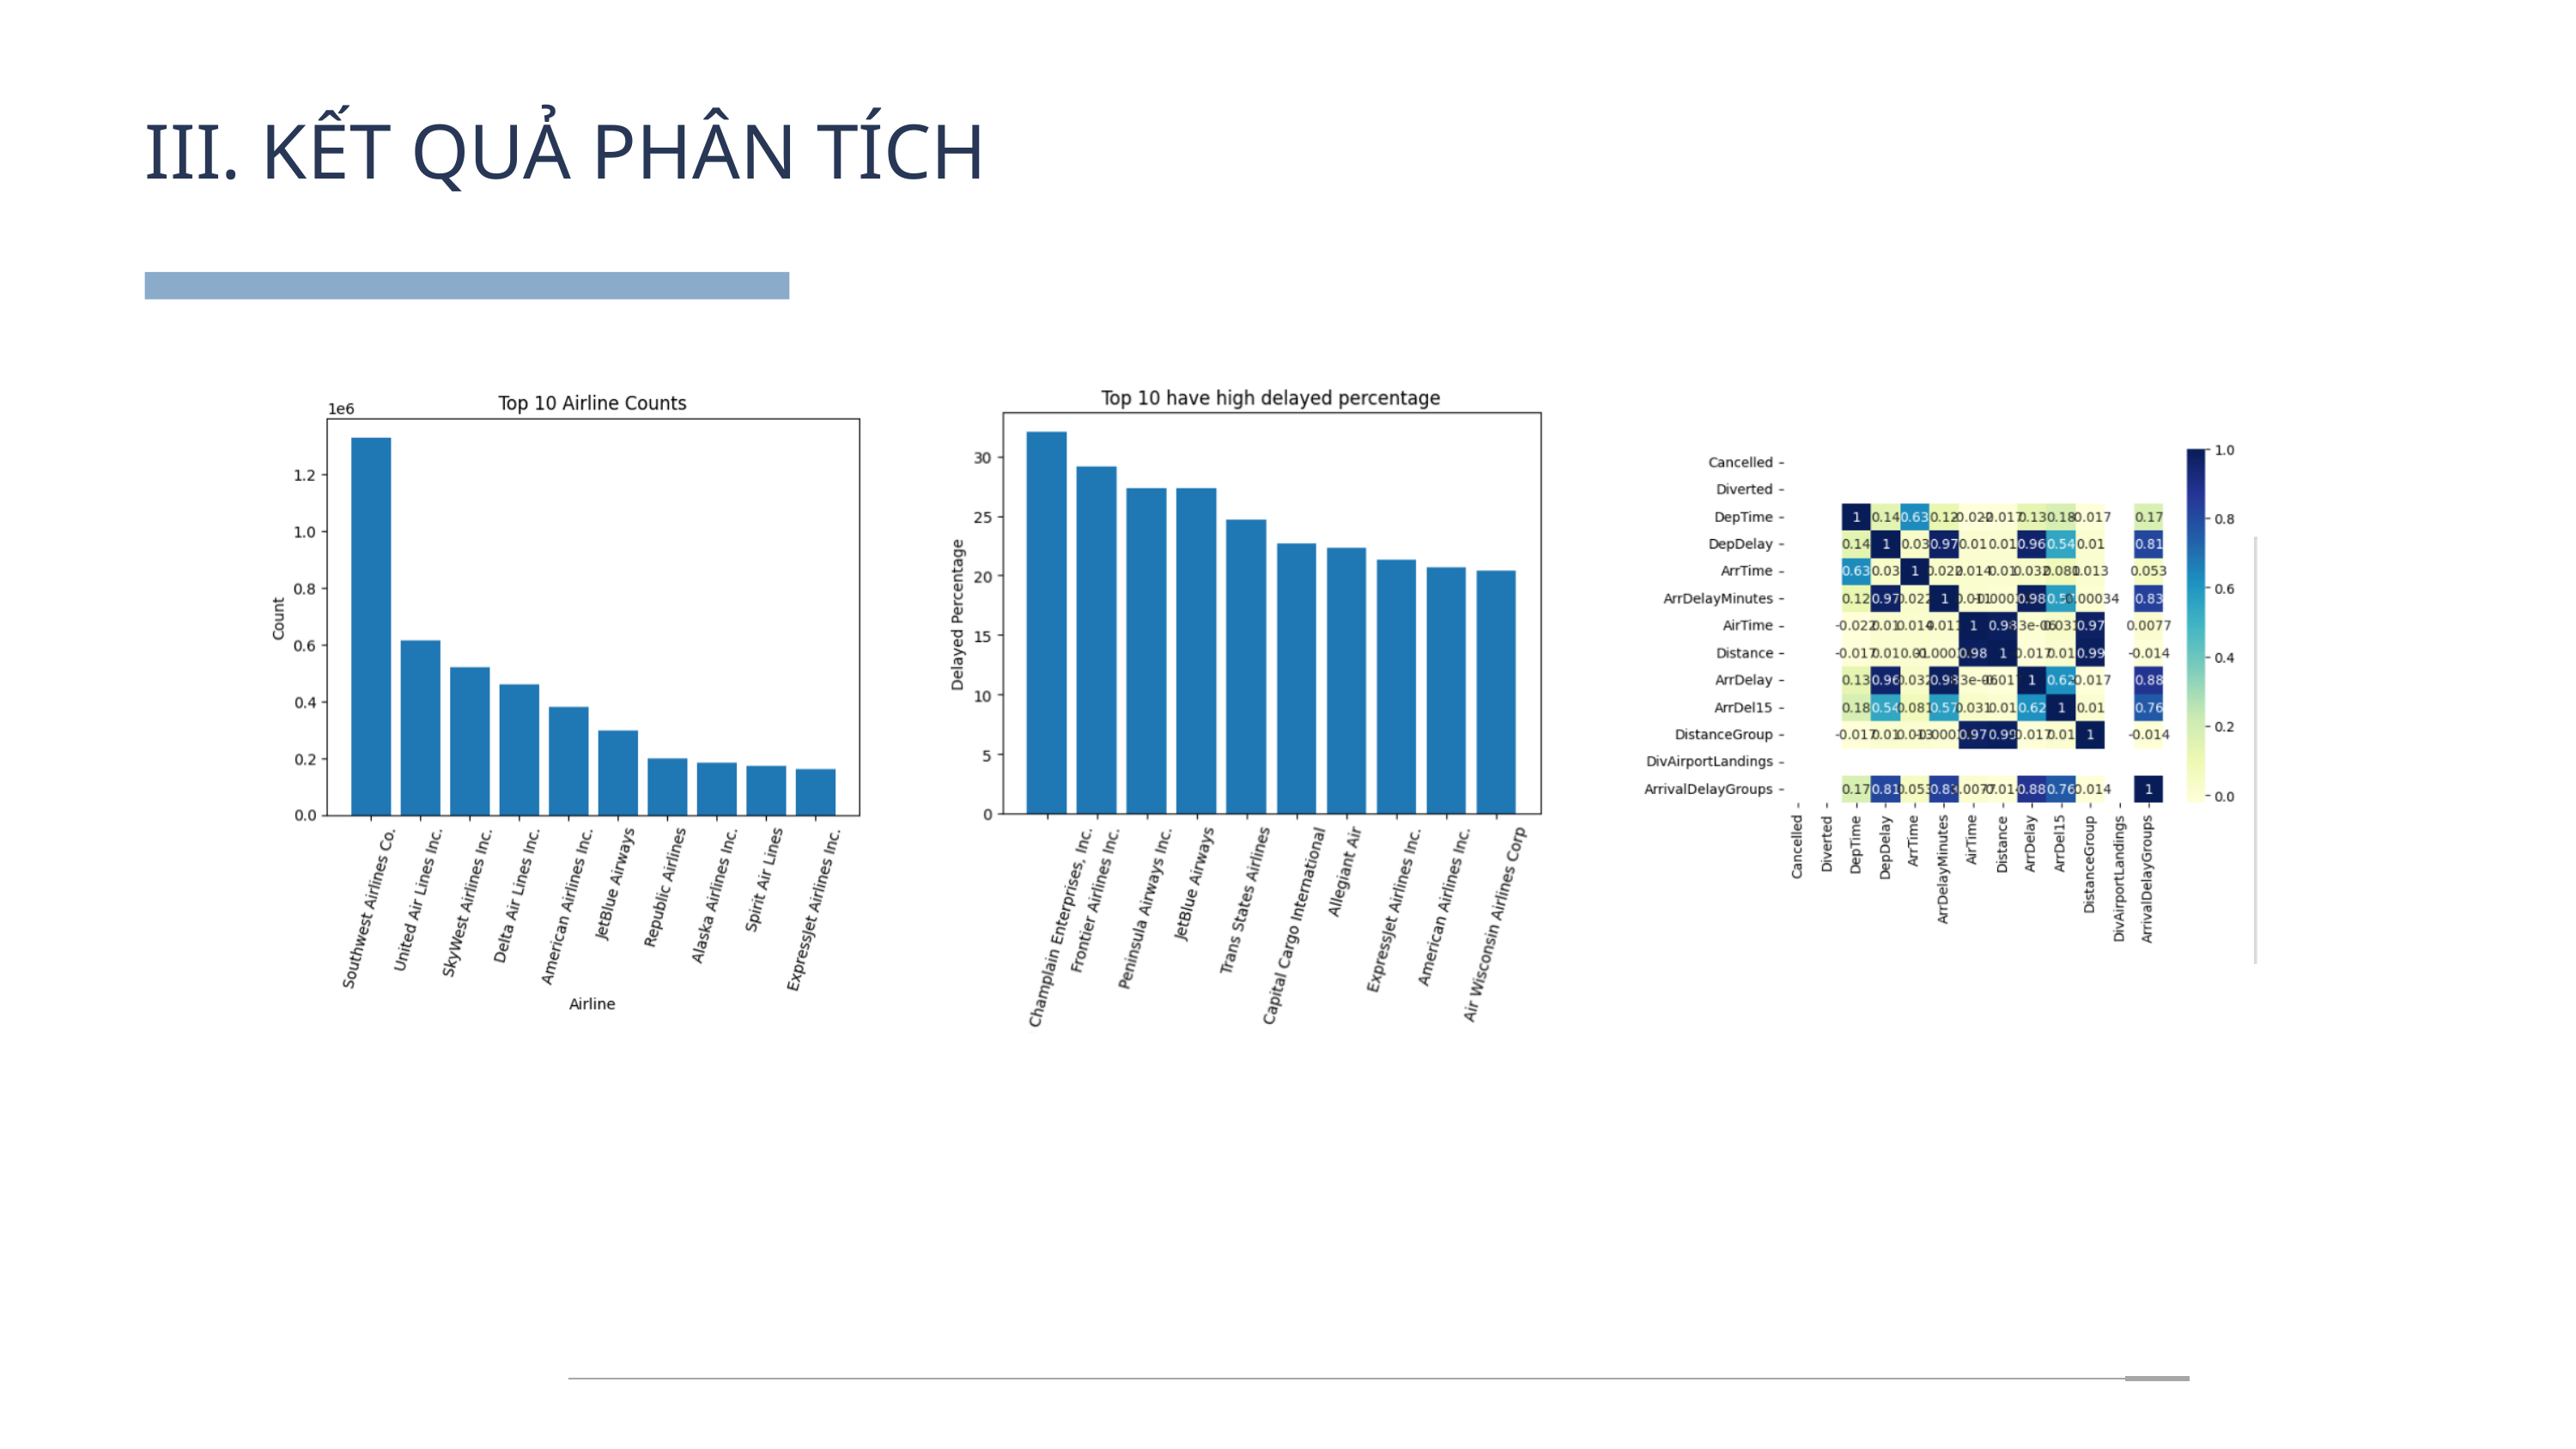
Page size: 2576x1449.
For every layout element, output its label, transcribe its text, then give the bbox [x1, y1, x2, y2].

picture [940, 382, 1556, 1033]
text_box [144, 271, 790, 300]
picture [259, 382, 878, 1023]
text_box III. KẾT QUẢ PHÂN TÍCH [144, 88, 1889, 195]
picture [1642, 441, 2257, 964]
